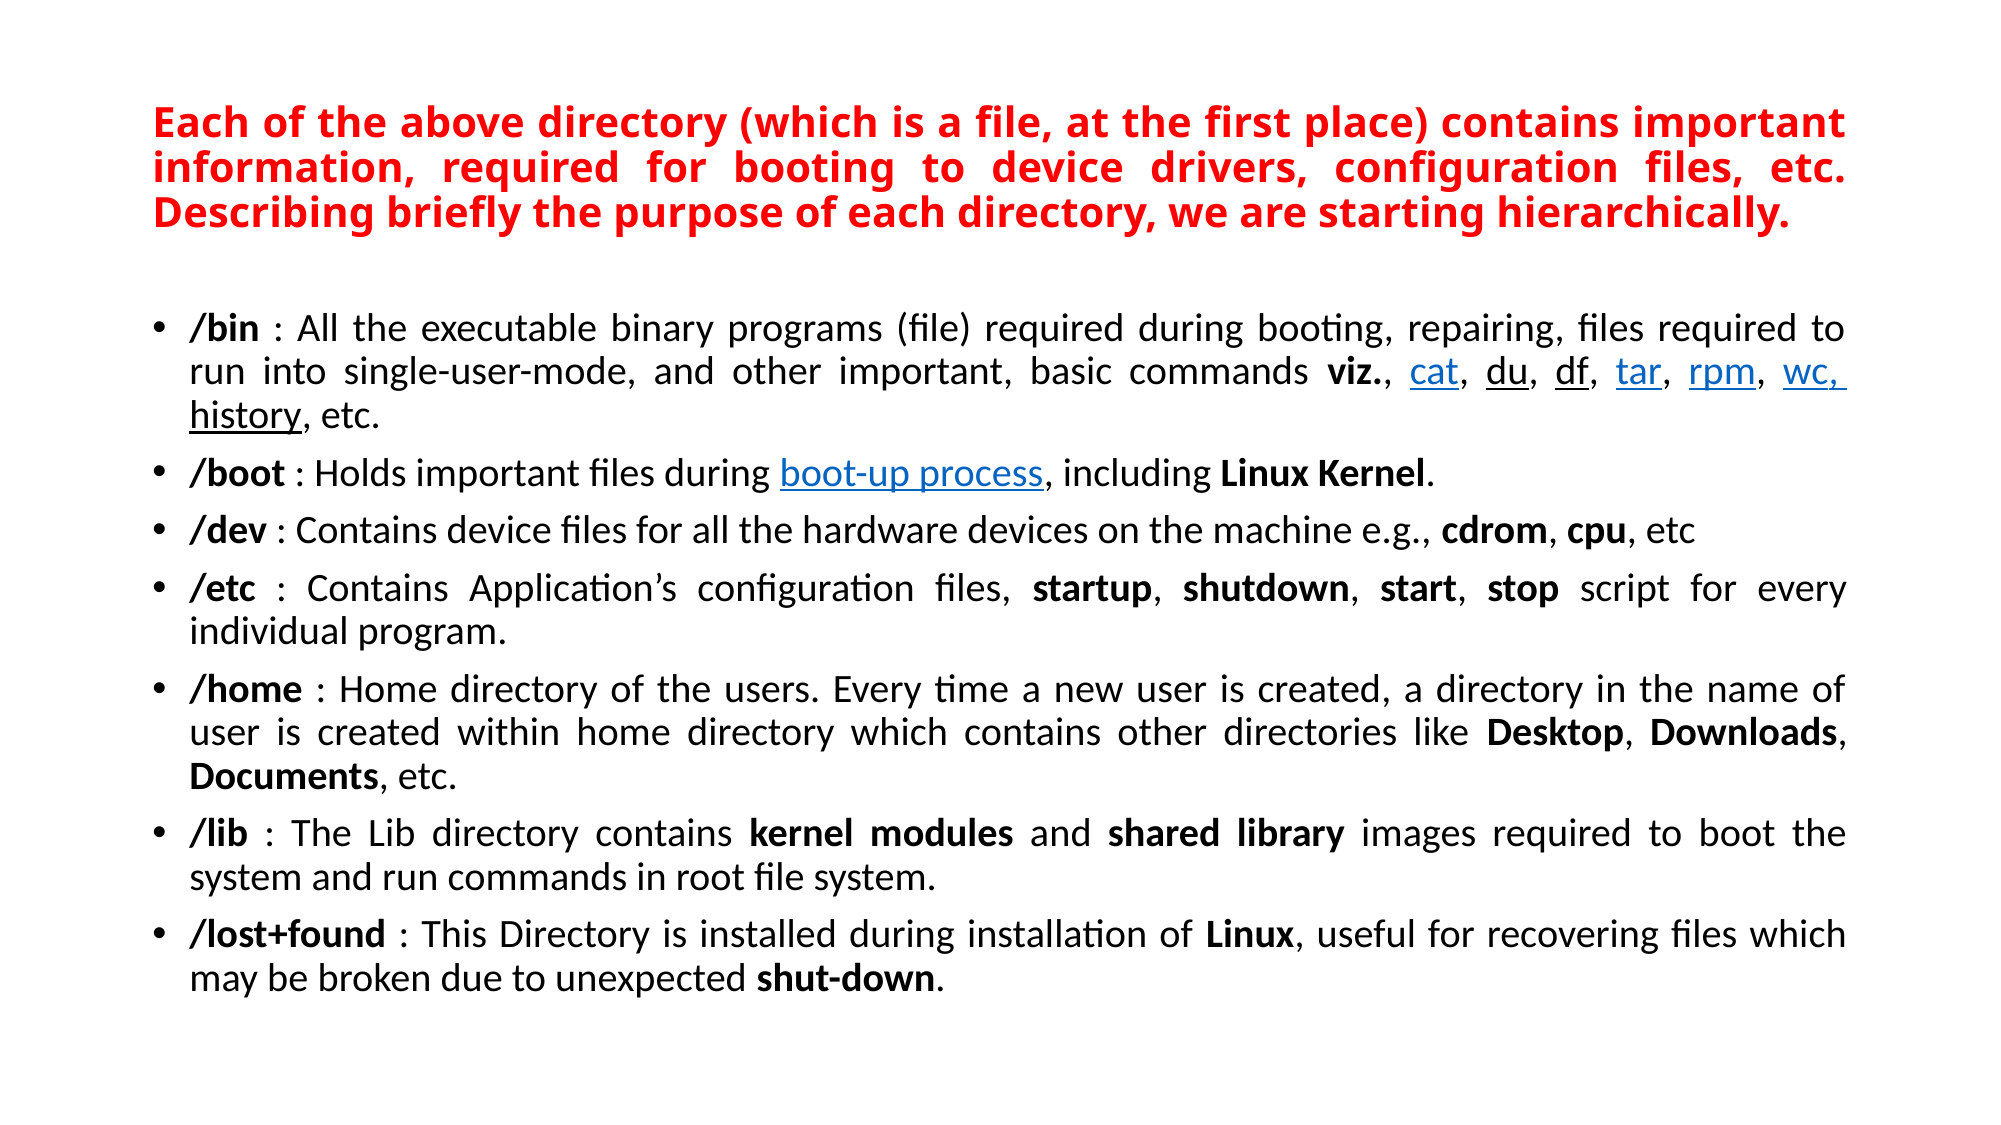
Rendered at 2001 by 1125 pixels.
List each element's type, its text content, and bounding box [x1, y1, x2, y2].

list /bin : All the executable binary programs (file) required during booting, repairing, files required to run into single-user-mode, and other important, basic commands viz., cat, du, df, tar, rpm, wc, history, etc. /boot : Holds important files during boot-up process, including Linux Kernel. /dev : Contains device files for all the hardware devices on the machine e.g., cdrom, cpu, etc /etc : Contains Application’s configuration files, startup, shutdown, start, stop script for every individual program. /home : Home directory of the users. Every time a new user is created, a directory in the name of user is created within home directory which contains other directories like Desktop, Downloads, Documents, etc. /lib : The Lib directory contains kernel modules and shared library images required to boot the system and run commands in root file system. /lost+found : This Directory is installed during installation of Linux, useful for recovering files which may be broken due to unexpected shut-down. [137, 299, 1863, 1014]
title Each of the above directory (which is a file, at the first place) contains important information, required for booting to device drivers, configuration files, etc. Describing briefly the purpose of each directory, we are starting hierarchically. [137, 59, 1863, 278]
